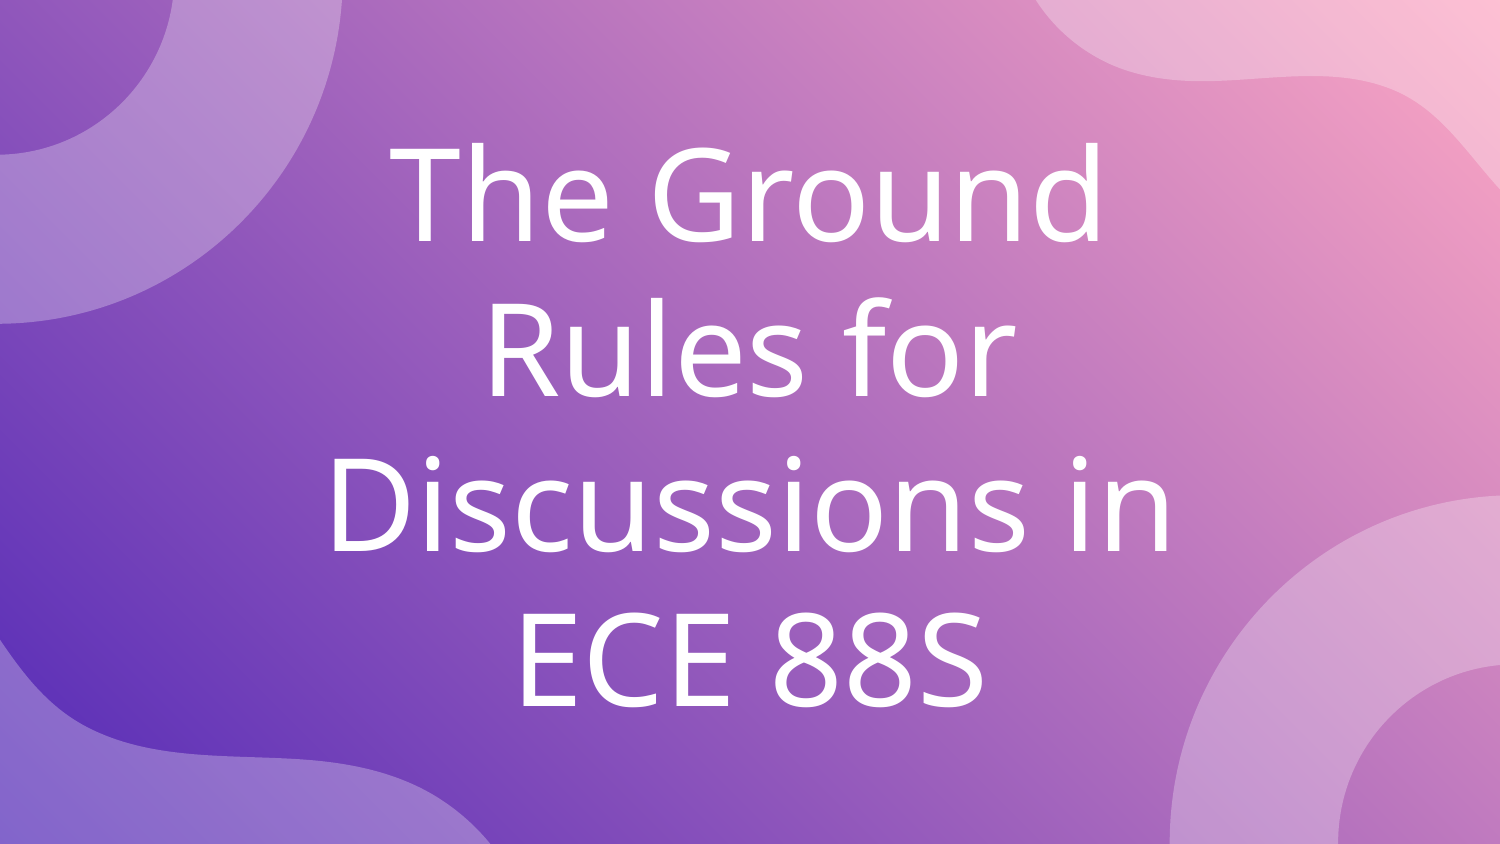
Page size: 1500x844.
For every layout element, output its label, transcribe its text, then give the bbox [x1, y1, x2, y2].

title The Ground Rules for Discussions in ECE 88S [217, 214, 1283, 630]
